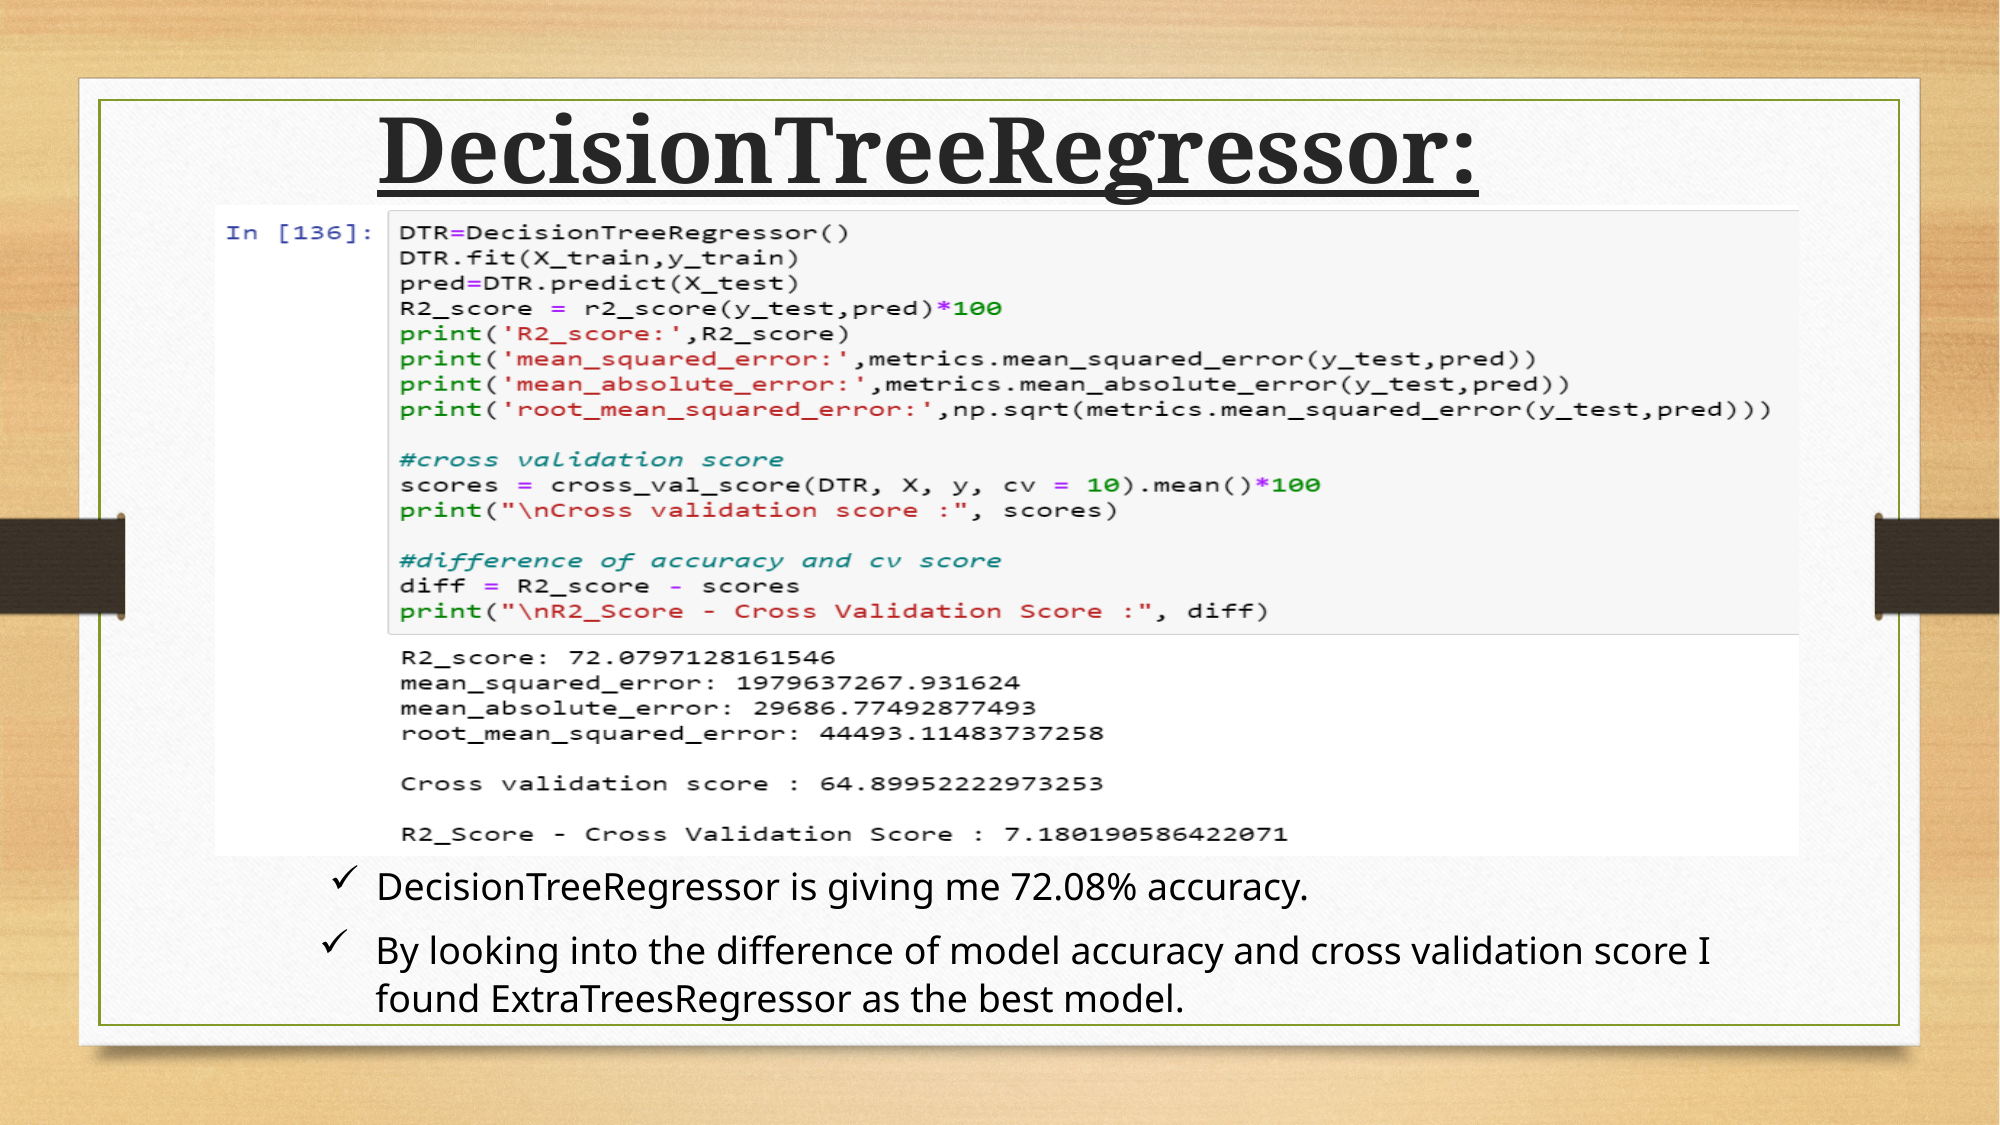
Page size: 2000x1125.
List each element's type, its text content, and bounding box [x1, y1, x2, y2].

text_box DecisionTreeRegressor is giving me 72.08% accuracy. [314, 856, 1500, 916]
picture [0, 0, 2000, 1125]
text_box By looking into the difference of model accuracy and cross validation score I found ExtraTreesRegressor as the best model. [304, 916, 1840, 1028]
title DecisionTreeRegressor: [141, 39, 1716, 254]
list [214, 205, 1799, 856]
